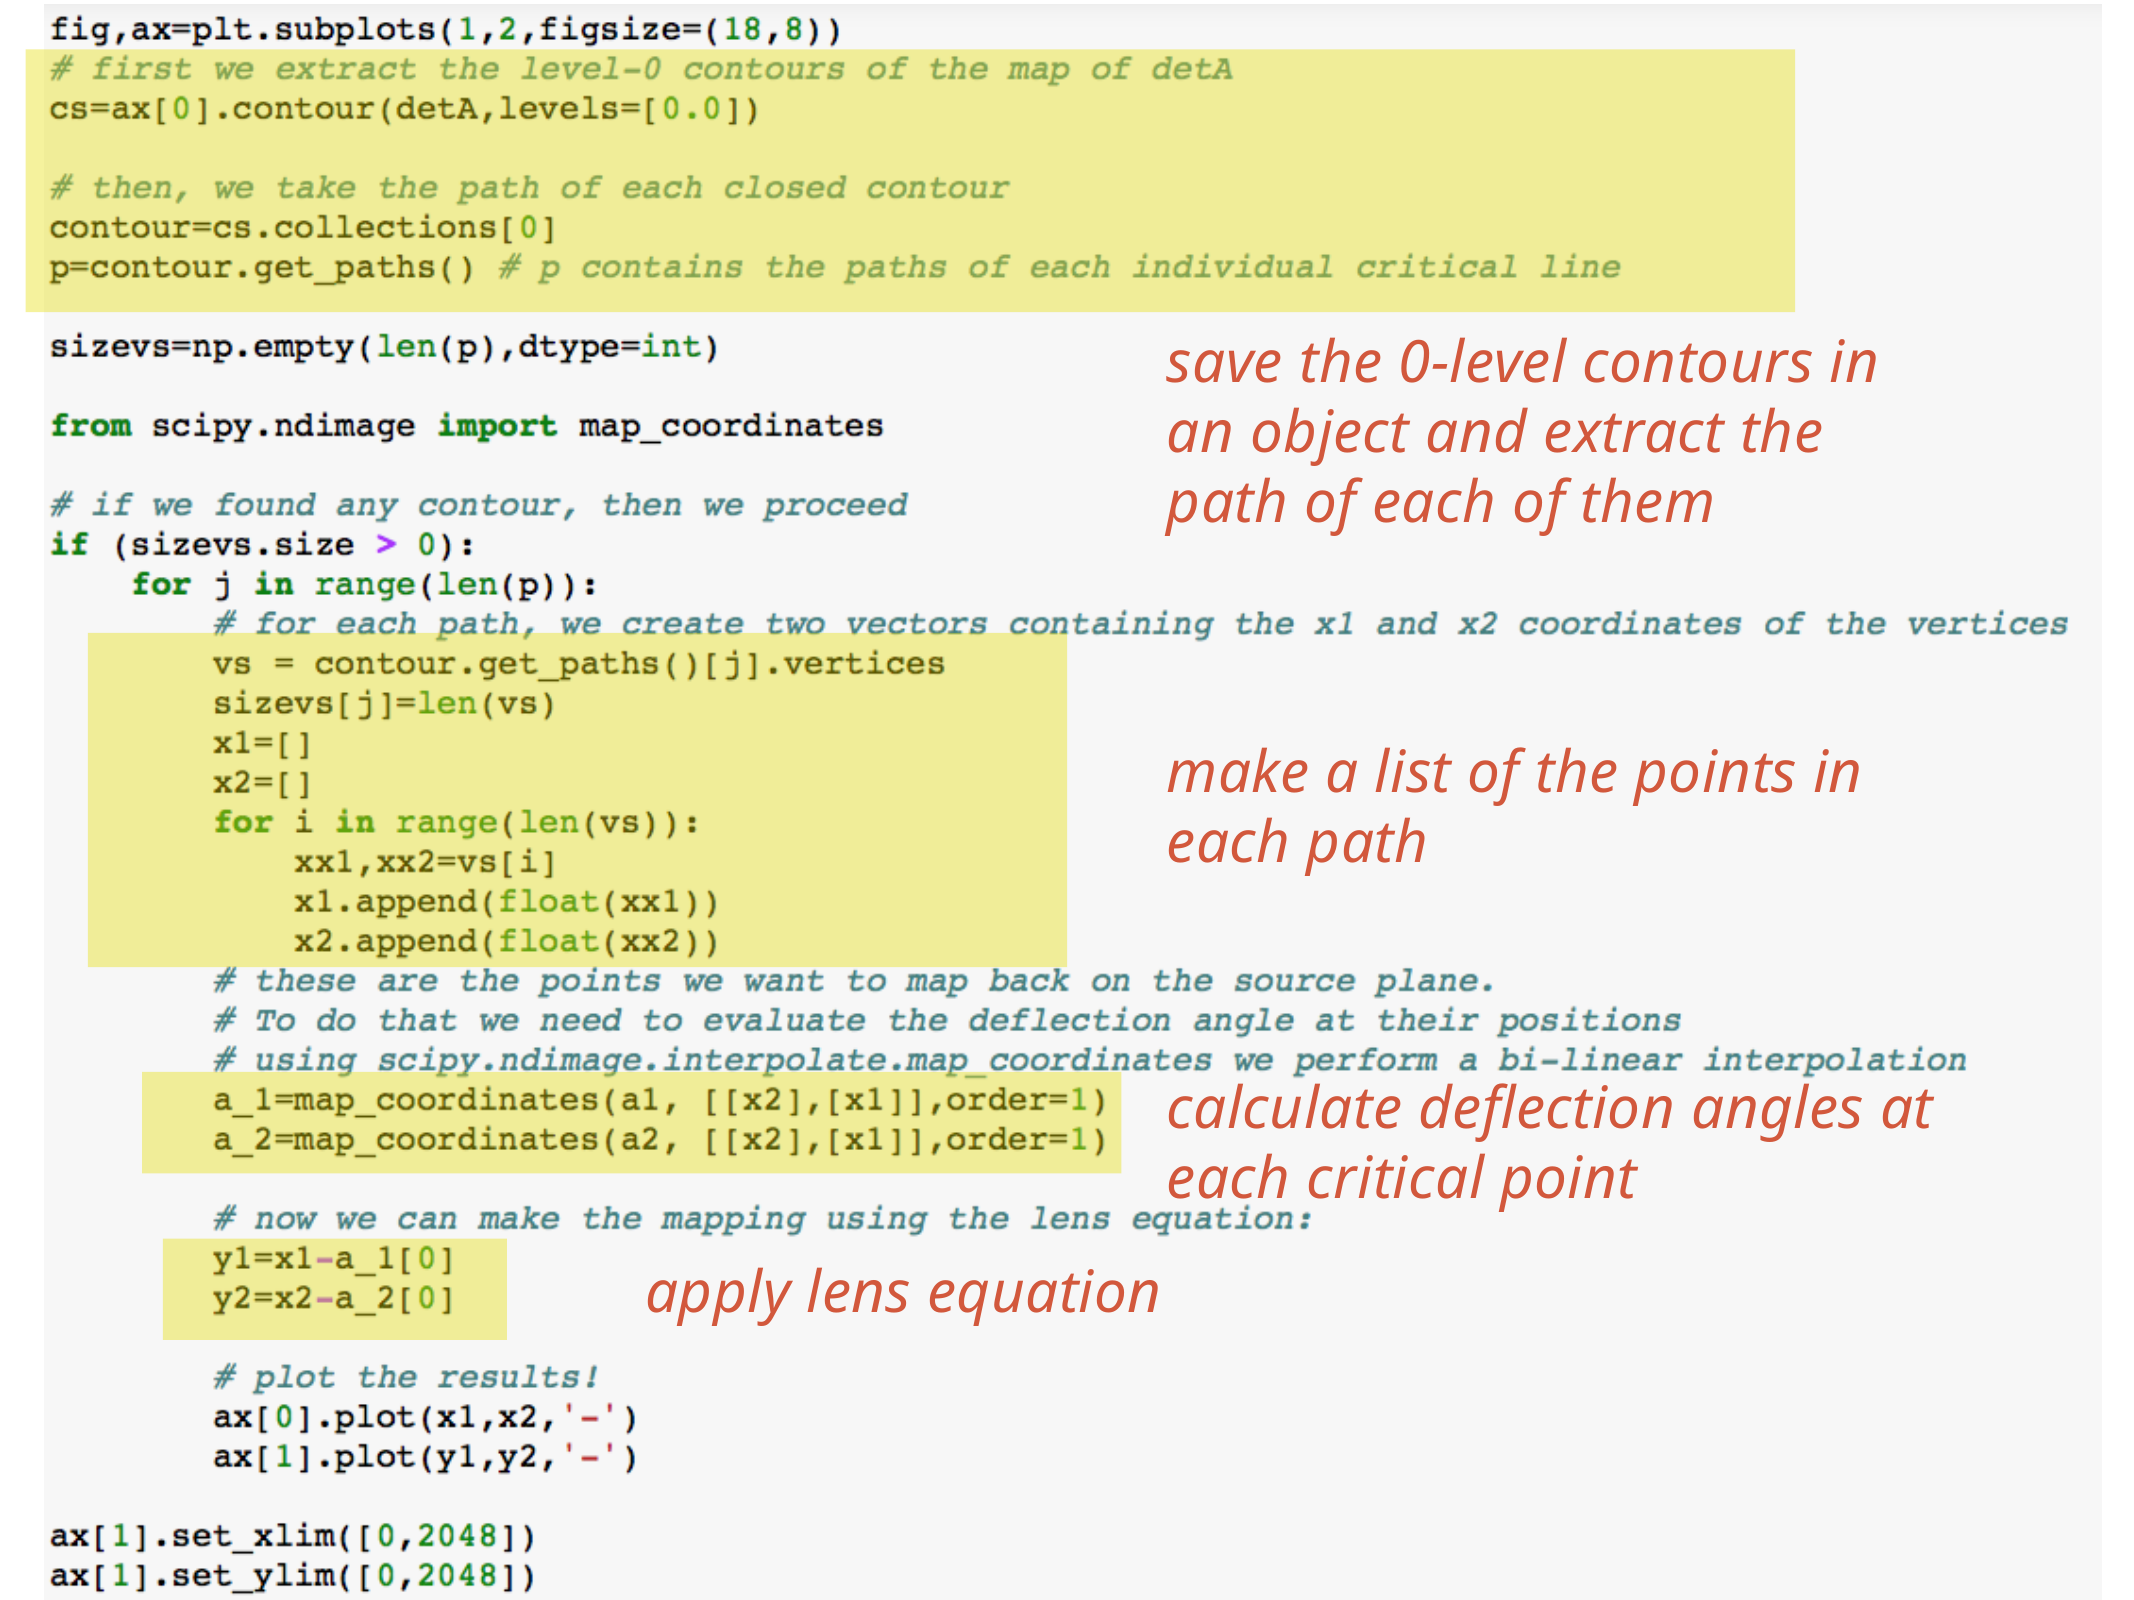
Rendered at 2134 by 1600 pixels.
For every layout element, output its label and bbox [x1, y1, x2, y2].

text_box [25, 49, 44, 313]
picture [44, 3, 2102, 1600]
